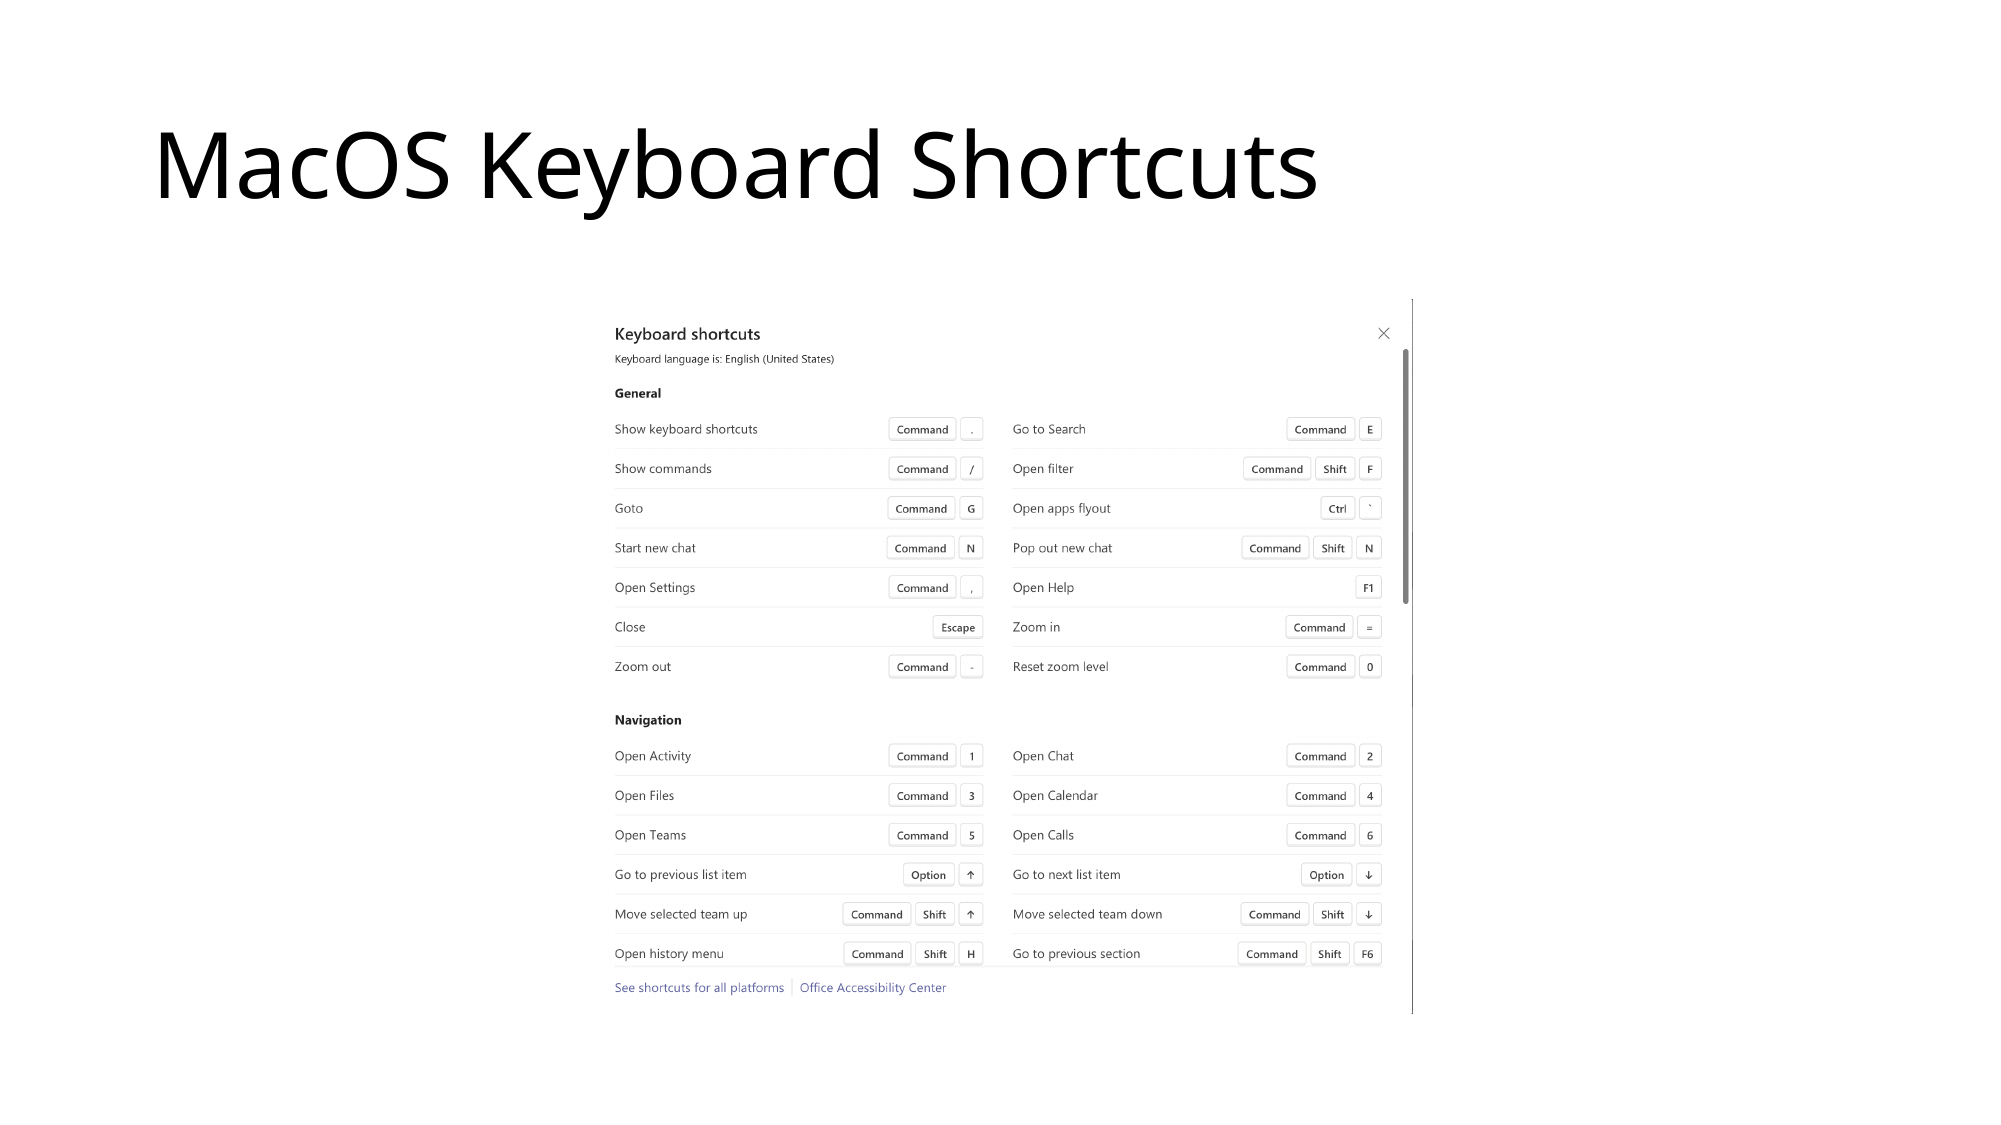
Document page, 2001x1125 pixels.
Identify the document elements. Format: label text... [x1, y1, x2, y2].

title MacOS Keyboard Shortcuts [137, 59, 1863, 278]
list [587, 299, 1413, 1014]
